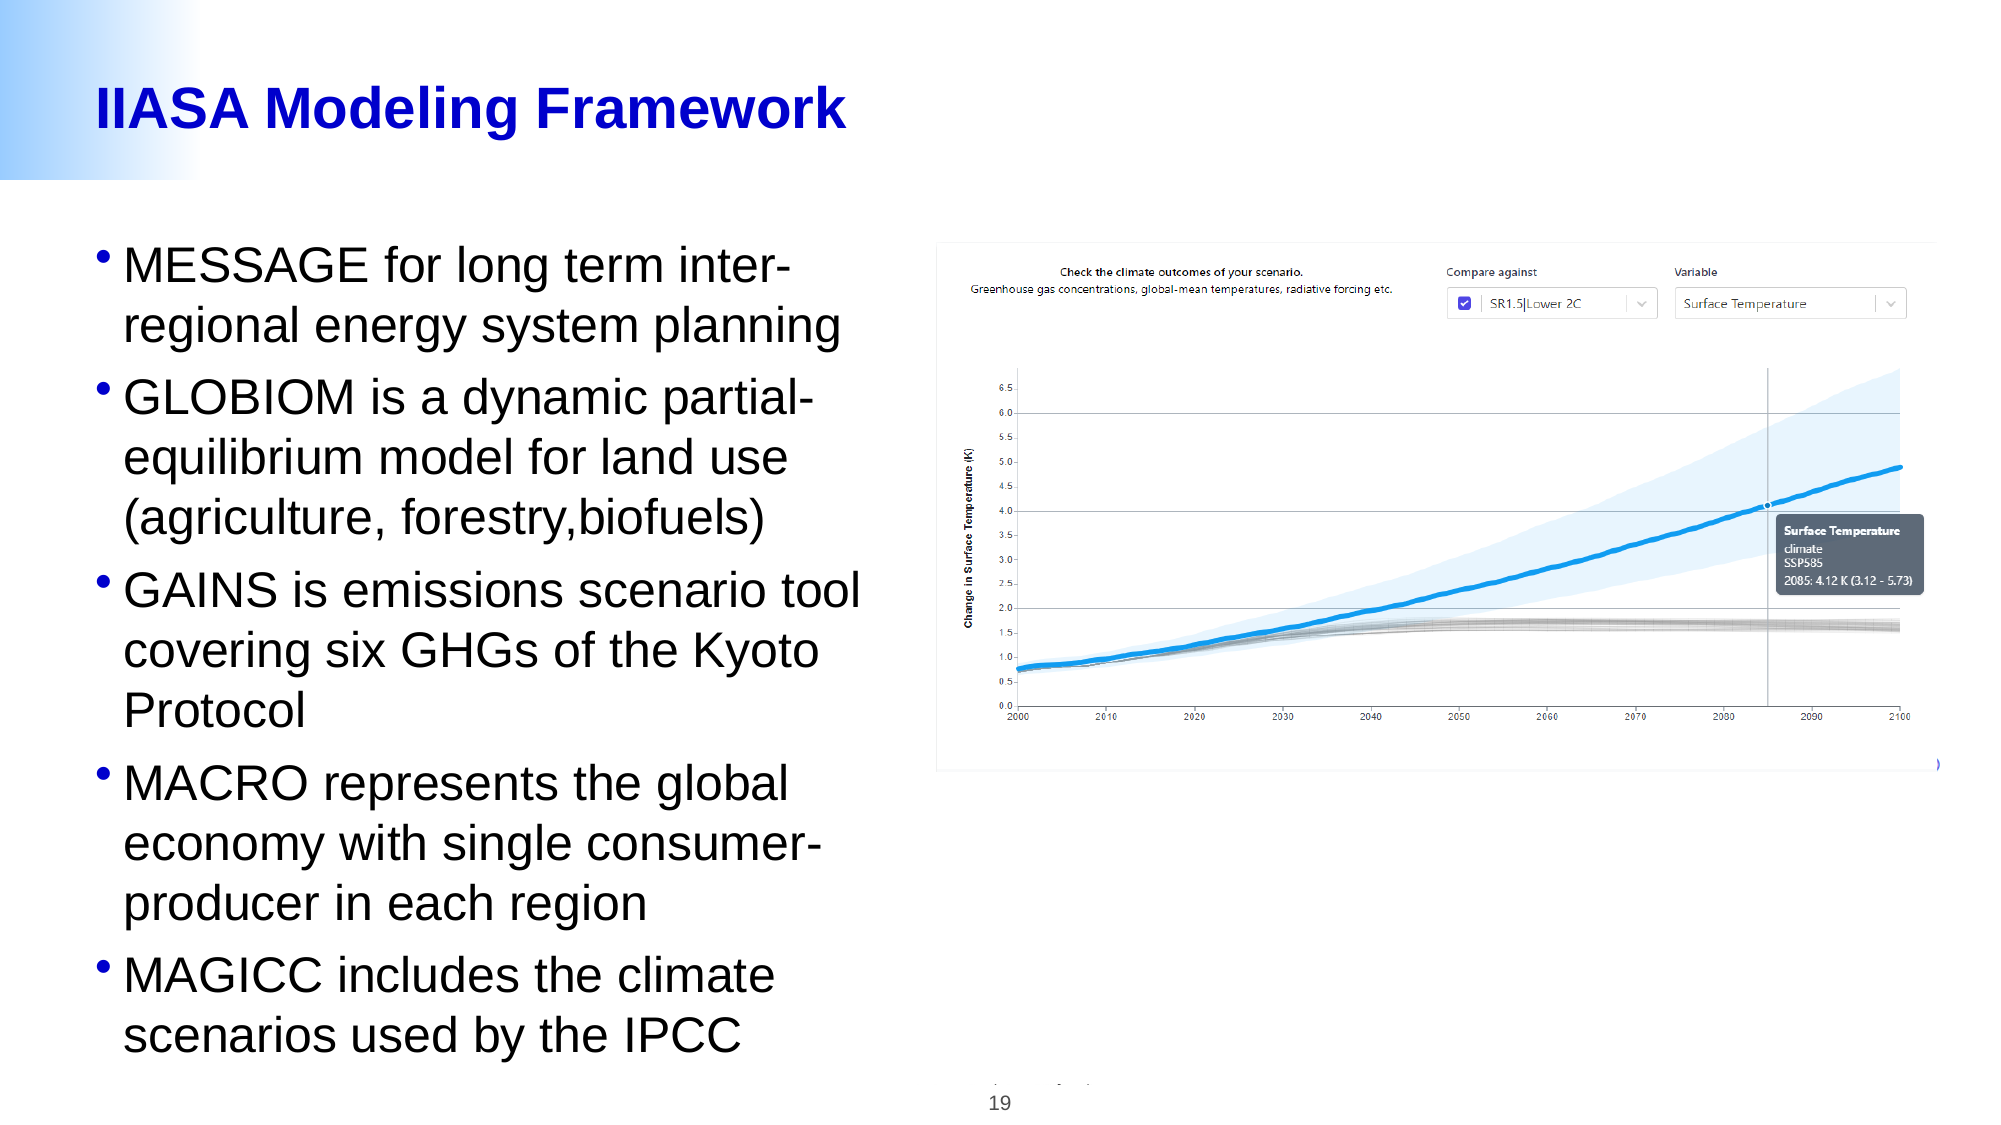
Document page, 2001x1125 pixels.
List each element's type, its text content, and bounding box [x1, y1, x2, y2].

list MESSAGE for long term inter-regional energy system planning GLOBIOM is a dynamic partial-equilibrium model for land use (agriculture, forestry,biofuels) GAINS is emissions scenario tool covering six GHGs of the Kyoto Protocol MACRO represents the global economy with single consumer-producer in each region MAGICC includes the climate scenarios used by the IPCC [79, 224, 910, 1035]
title IIASA Modeling Framework [79, 29, 915, 181]
picture [916, 29, 1981, 1085]
